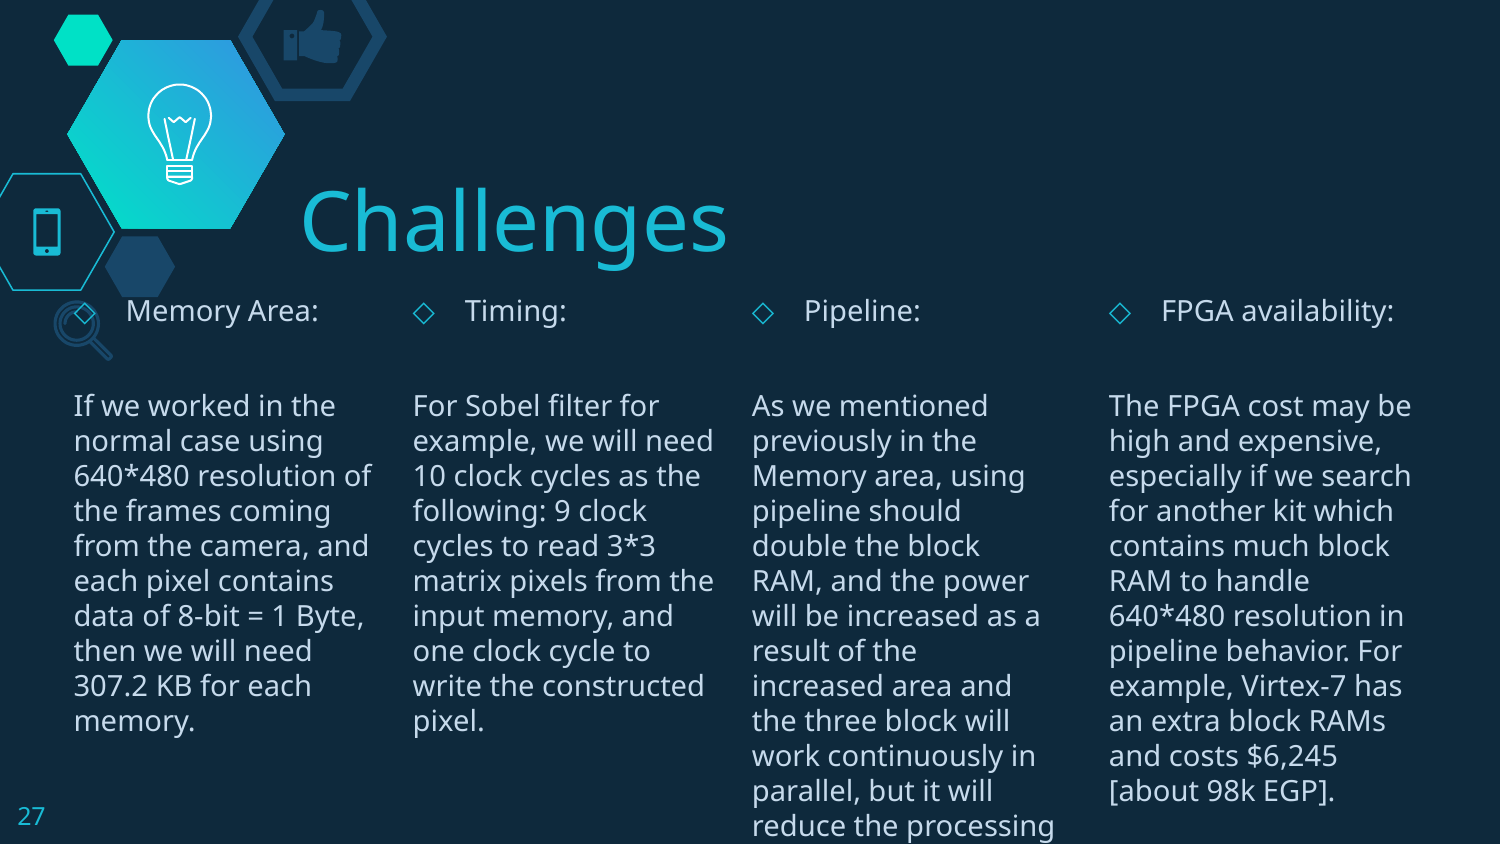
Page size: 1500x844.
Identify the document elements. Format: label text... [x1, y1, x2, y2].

list FPGA availability: The FPGA cost may be high and expensive, especially if we search for another kit which contains much block RAM to handle 640*480 resolution in pipeline behavior. For example, Virtex-7 has an extra block RAMs and costs $6,245 [about 98k EGP]. [1070, 230, 1429, 648]
list Pipeline: As we mentioned previously in the Memory area, using pipeline should double the block RAM, and the power will be increased as a result of the increased area and the three block will work continuously in parallel, but it will reduce the processing time surely. [713, 230, 1070, 648]
list Timing: For Sobel filter for example, we will need 10 clock cycles as the following: 9 clock cycles to read 3*3 matrix pixels from the input memory, and one clock cycle to write the constructed pixel. [374, 230, 732, 721]
list Memory Area: If we worked in the normal case using 640*480 resolution of the frames coming from the camera, and each pixel contains data of 8-bit = 1 Byte, then we will need 307.2 KB for each memory. [35, 230, 393, 733]
slide_number 27 [2, 785, 93, 844]
title Challenges [284, 177, 1096, 230]
